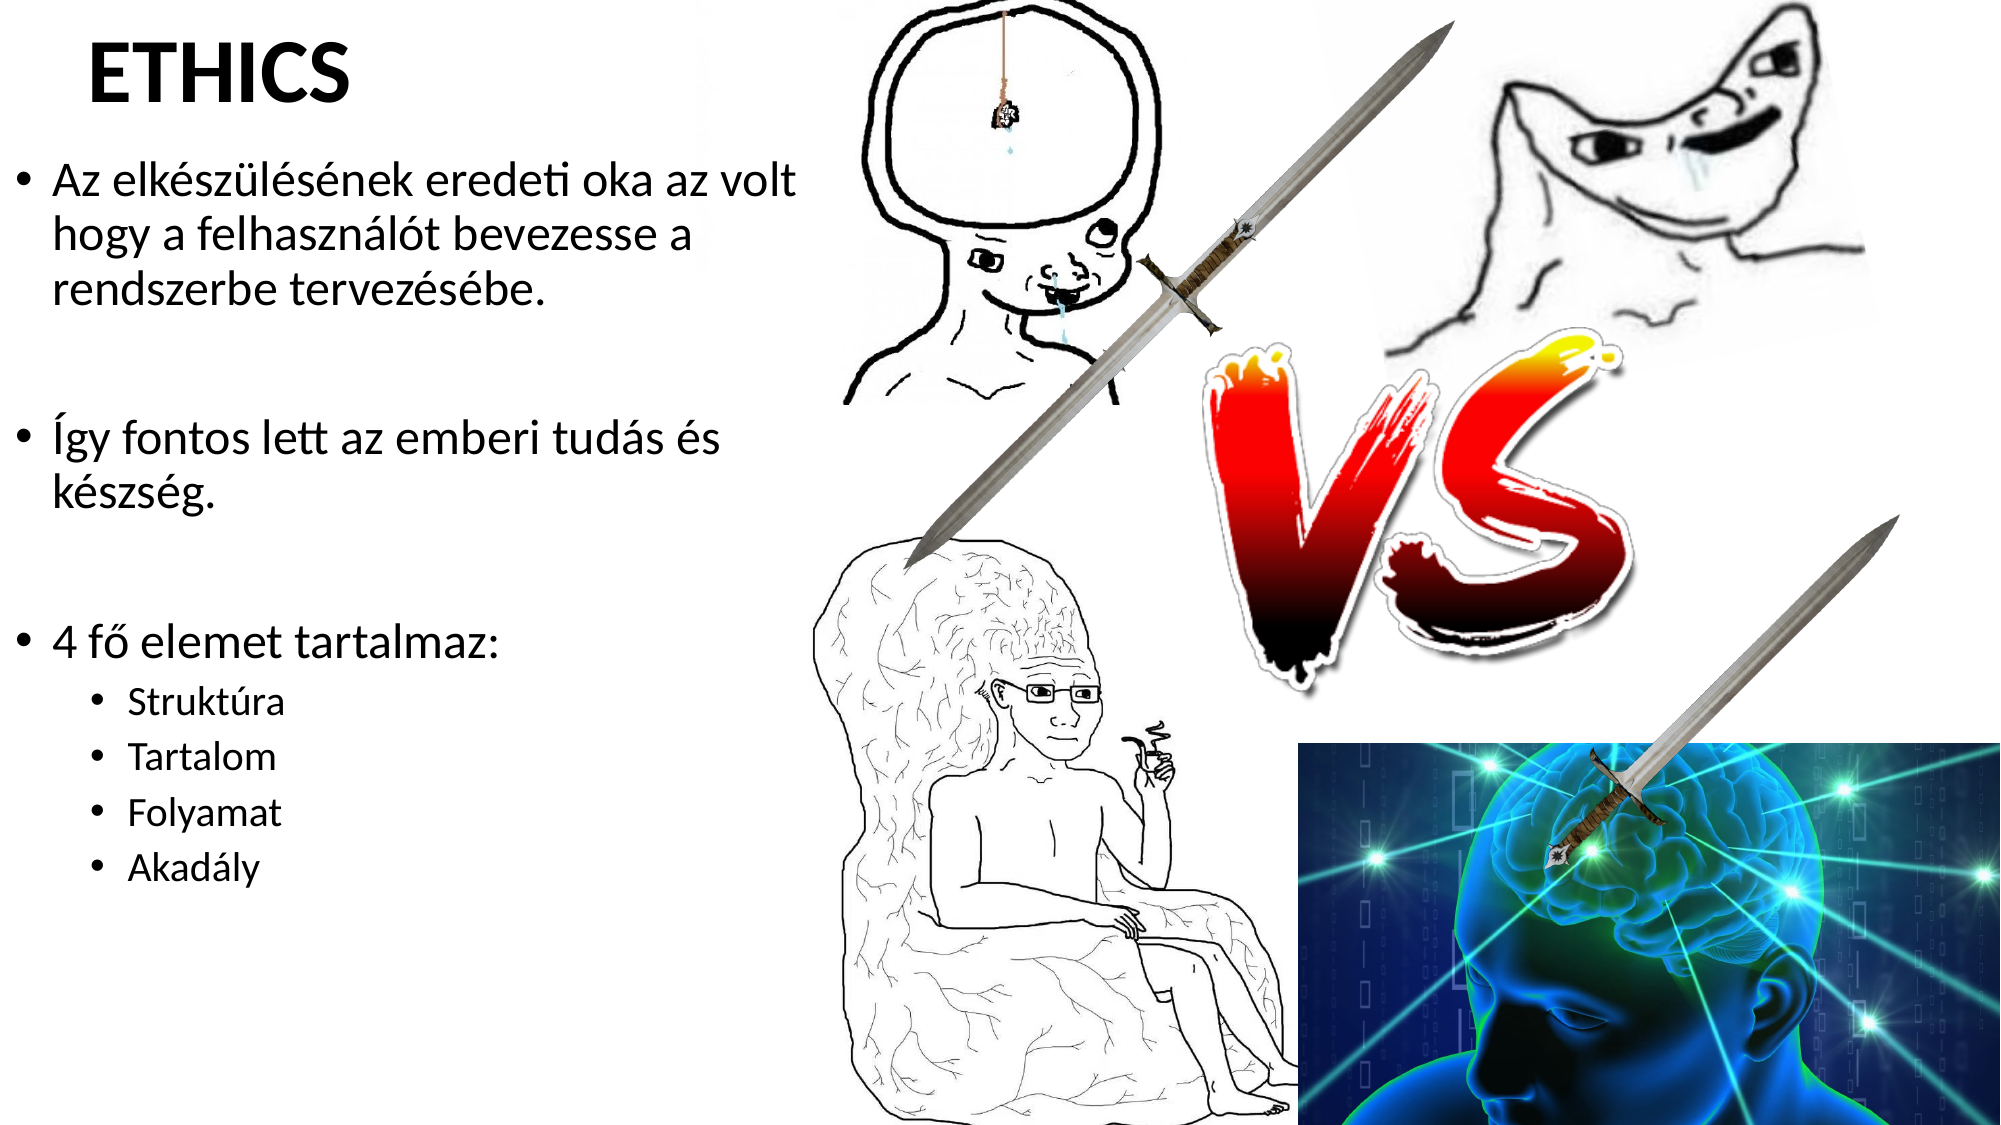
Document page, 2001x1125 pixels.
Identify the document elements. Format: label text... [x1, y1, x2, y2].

list Az elkészülésének eredeti oka az volt hogy a felhasználót bevezesse a rendszerbe tervezésébe. Így fontos lett az emberi tudás és készség. 4 fő elemet tartalmaz: Struktúra Tartalom Folyamat Akadály [0, 146, 829, 1110]
picture [590, 0, 2000, 1125]
title ETHICS [0, 0, 441, 147]
